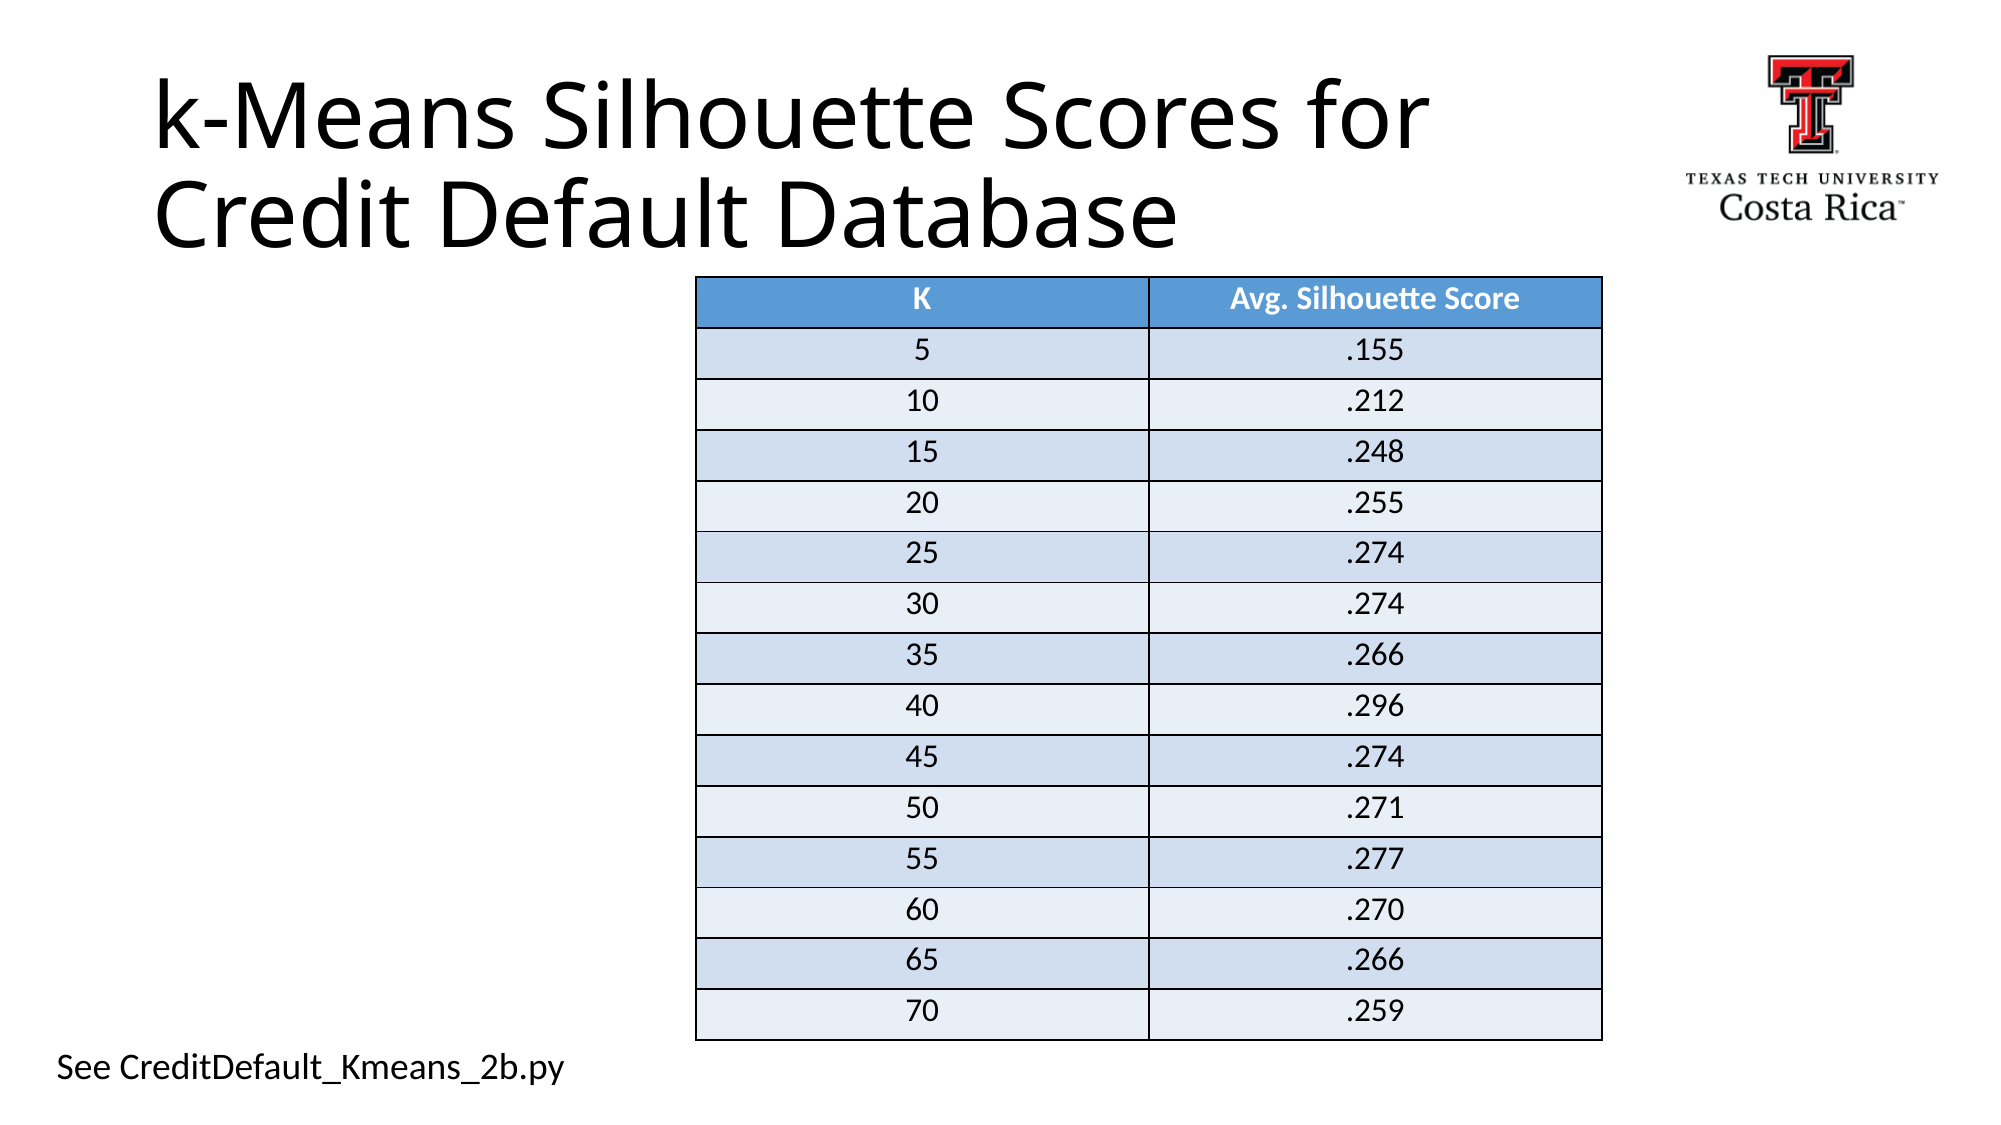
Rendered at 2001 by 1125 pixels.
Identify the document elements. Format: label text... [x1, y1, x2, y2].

table_cell 40 [697, 685, 1148, 734]
text_box See CreditDefault_Kmeans_2b.py [41, 1034, 596, 1095]
table_cell 55 [697, 838, 1148, 887]
table_cell 5 [697, 329, 1148, 378]
picture [1664, 30, 1964, 251]
table_cell 50 [697, 787, 1148, 836]
table_cell 65 [697, 939, 1148, 988]
table_cell .248 [1150, 431, 1601, 480]
table_cell 10 [697, 380, 1148, 429]
table_header K [697, 278, 1148, 327]
table_cell 70 [697, 990, 1148, 1039]
table_cell .274 [1150, 532, 1601, 582]
table_cell 35 [697, 634, 1148, 683]
table_cell .274 [1150, 583, 1601, 632]
table_cell .266 [1150, 634, 1601, 683]
table_cell .212 [1150, 380, 1601, 429]
table_cell .296 [1150, 685, 1601, 734]
table_cell .271 [1150, 787, 1601, 836]
table_cell .274 [1150, 736, 1601, 785]
table_cell .155 [1150, 329, 1601, 378]
table_cell 30 [697, 583, 1148, 632]
table_cell 60 [697, 888, 1148, 937]
table_cell .266 [1150, 939, 1601, 988]
title k-Means Silhouette Scores for Credit Default Database [137, 59, 1767, 278]
table_cell .270 [1150, 888, 1601, 937]
table_cell 15 [697, 431, 1148, 480]
table_header Avg. Silhouette Score [1150, 278, 1601, 327]
table_cell 20 [697, 482, 1148, 531]
table_cell 45 [697, 736, 1148, 785]
table_cell 25 [697, 532, 1148, 582]
table_cell .259 [1150, 990, 1601, 1039]
table_cell .277 [1150, 838, 1601, 887]
table_cell .255 [1150, 482, 1601, 531]
